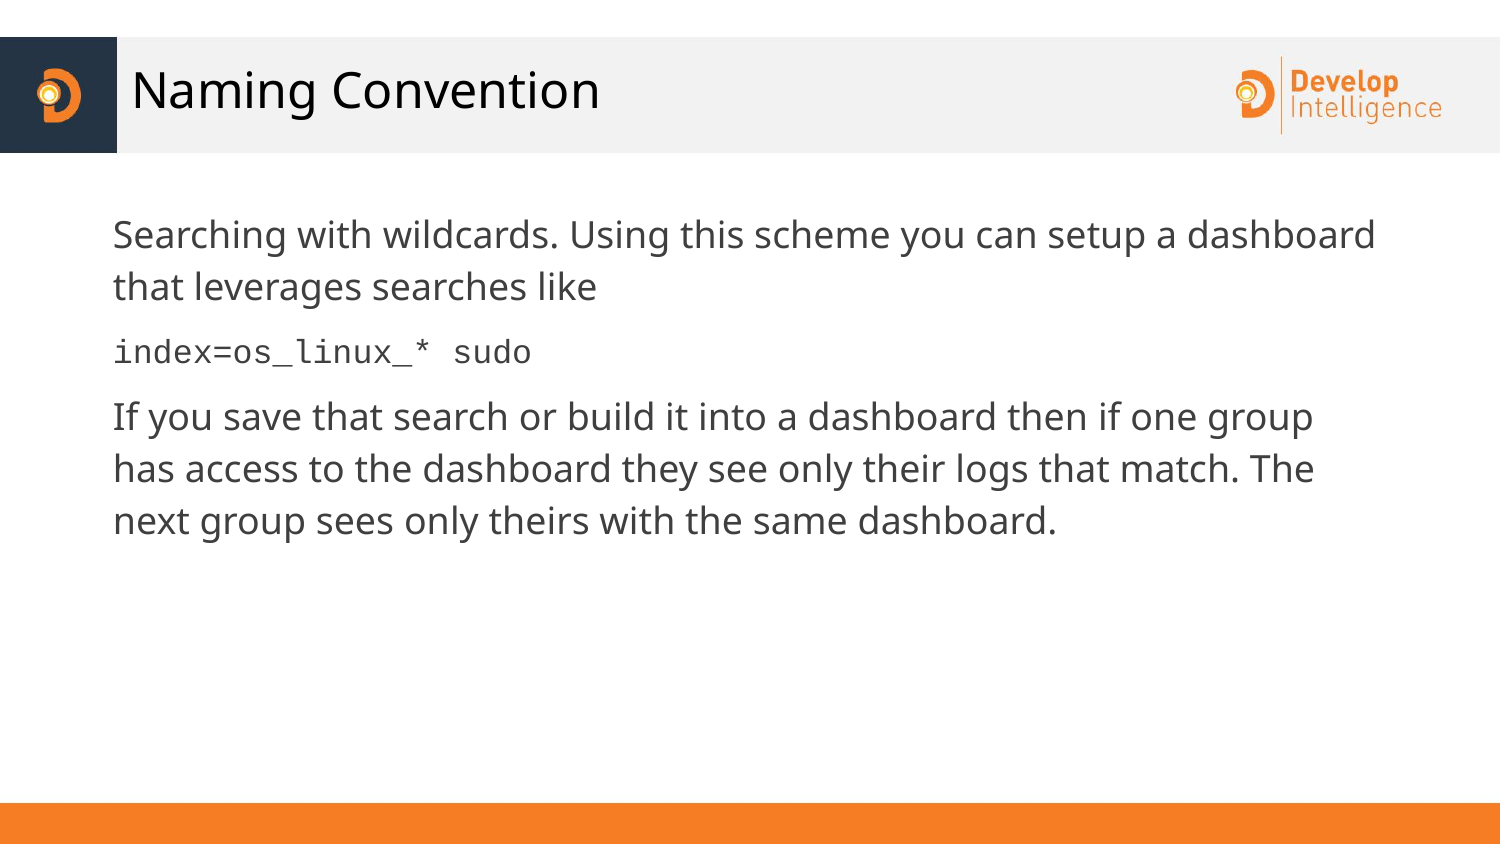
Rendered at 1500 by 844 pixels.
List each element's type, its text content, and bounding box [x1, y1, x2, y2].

title Naming Convention [119, 36, 1112, 149]
list Searching with wildcards. Using this scheme you can setup a dashboard that leverages searches like index=os_linux_* sudo If you save that search or build it into a dashboard then if one group has access to the dashboard they see only their logs that match. The next group sees only theirs with the same dashboard. [101, 198, 1396, 762]
picture [0, 0, 1500, 844]
